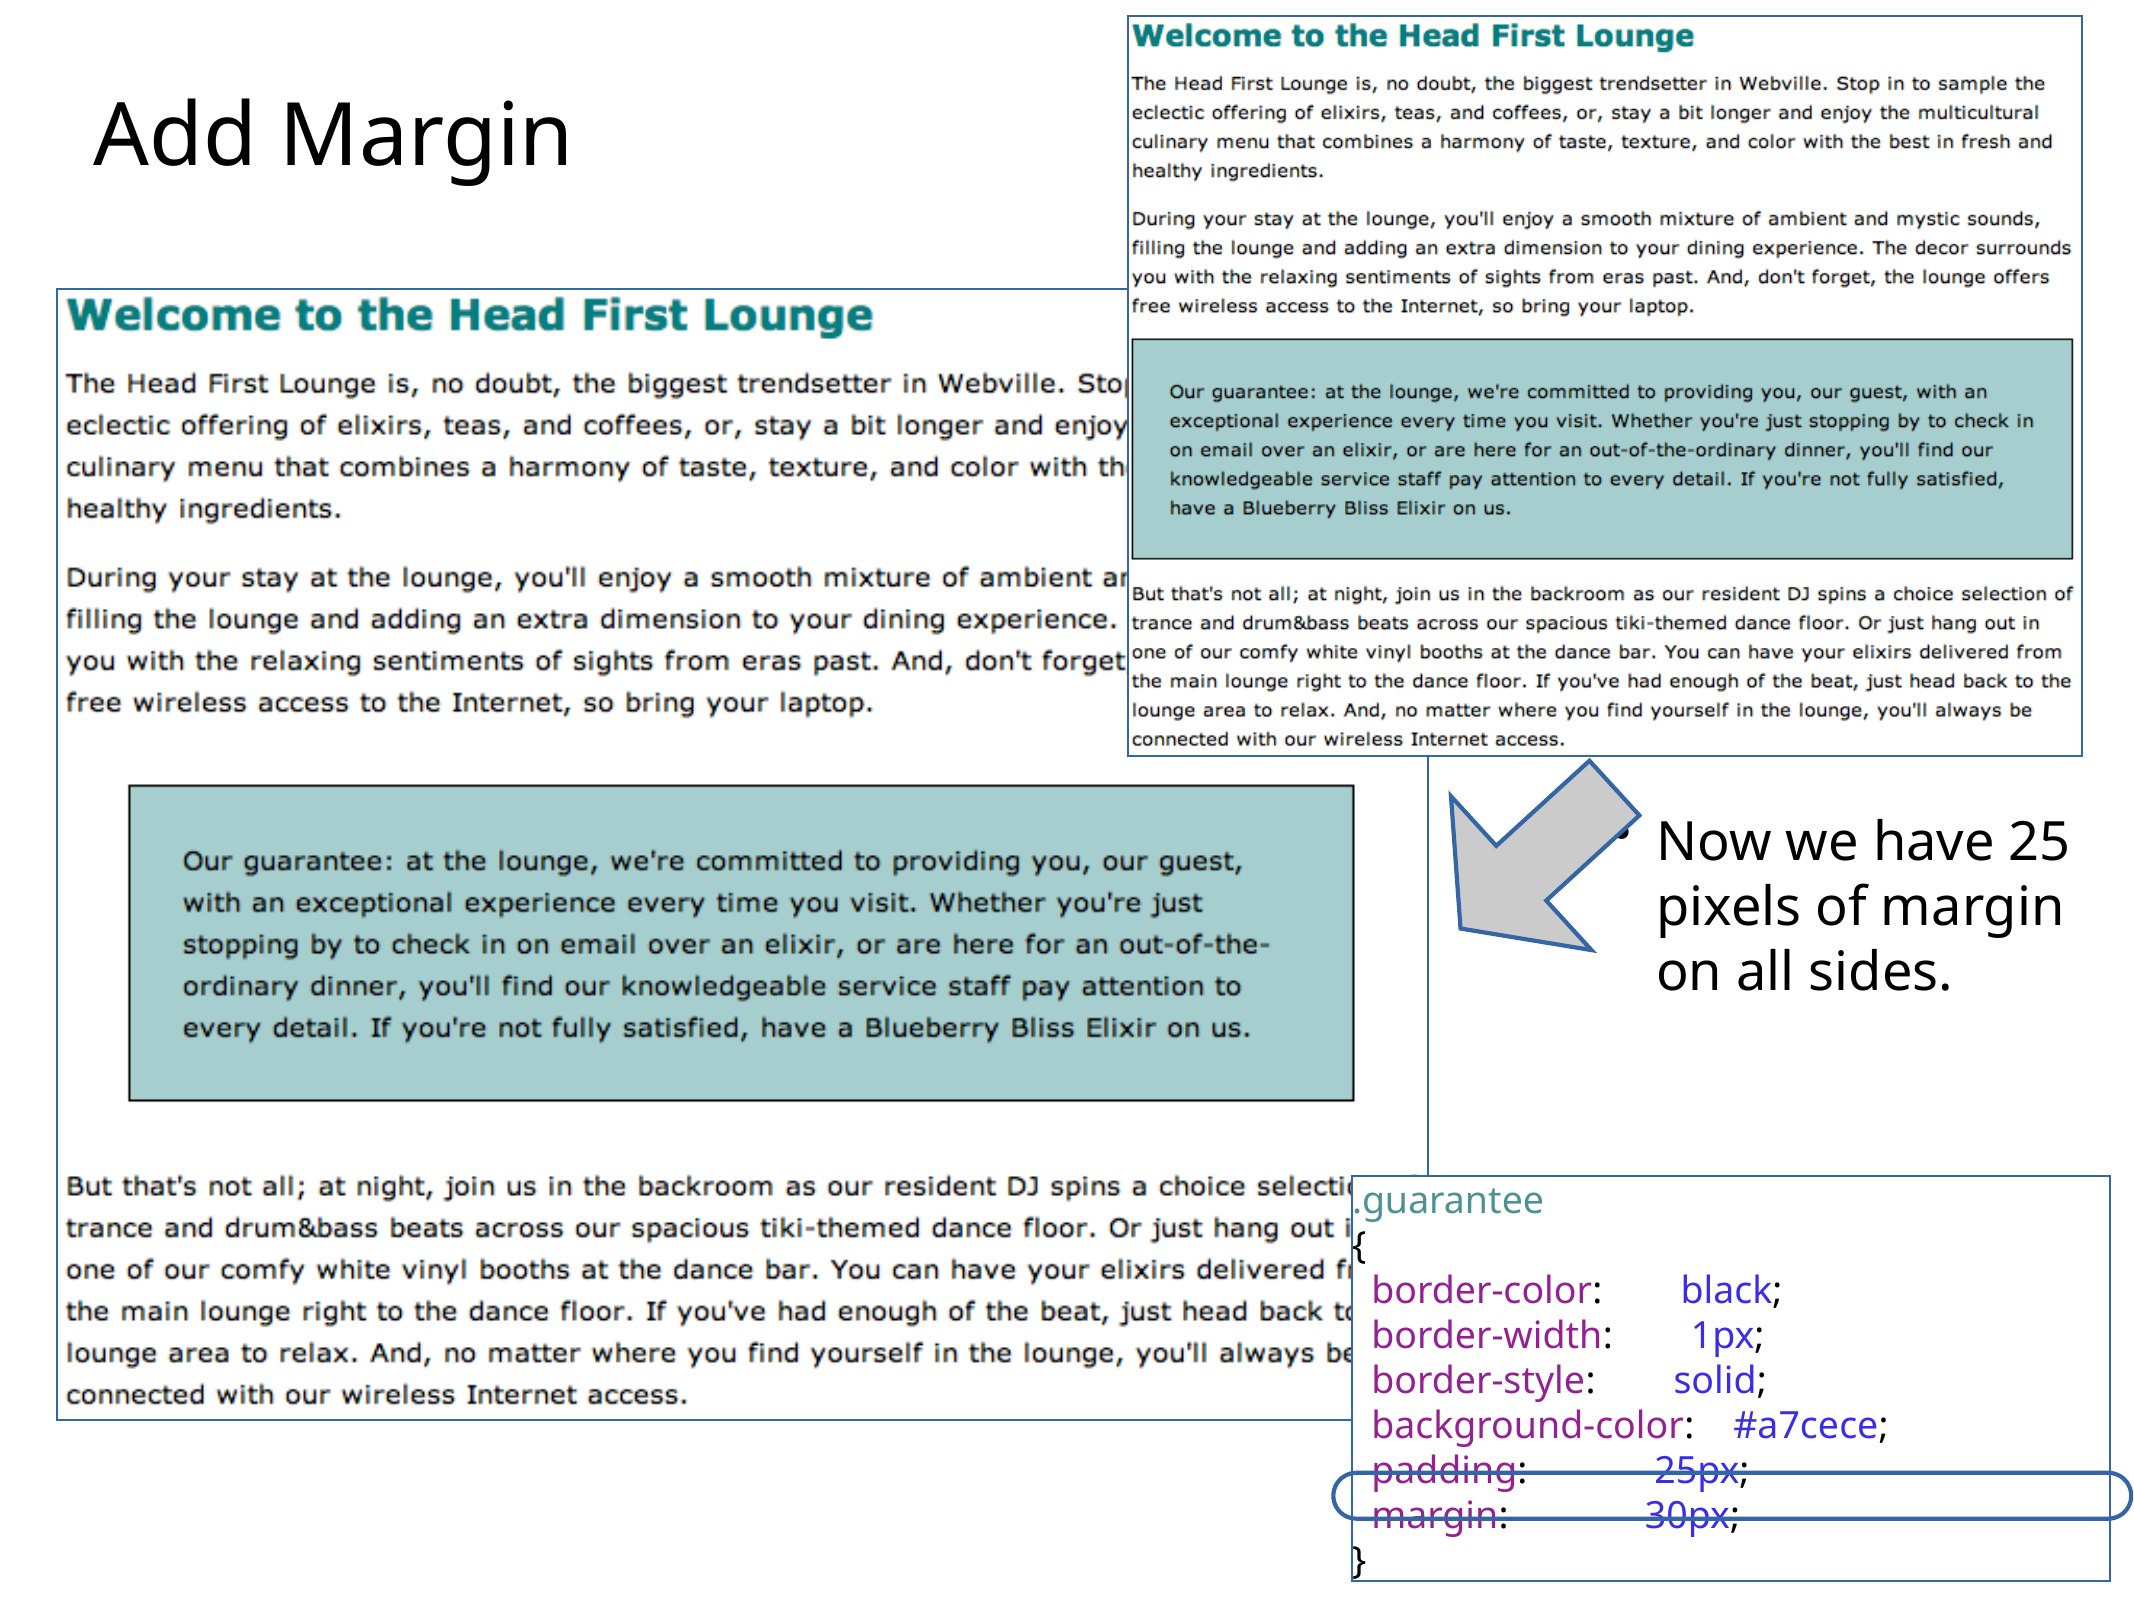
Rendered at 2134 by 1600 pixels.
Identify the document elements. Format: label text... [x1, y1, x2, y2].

text_box .guarantee { border-color: black; border-width: 1px; border-style: solid; background-color: #a7cece; padding: 25px; margin: 30px; } [1352, 1519, 2111, 1582]
text_box [1333, 1472, 2132, 1519]
text_box .guarantee { border-color: black; border-width: 1px; border-style: solid; background-color: #a7cece; padding: 25px; margin: 30px; } [1352, 1176, 2111, 1473]
title Add Margin [93, 53, 1127, 184]
text_box [1450, 760, 1640, 951]
list Now we have 25 pixels of margin on all sides. [1611, 805, 2091, 1066]
picture [58, 16, 2082, 1420]
